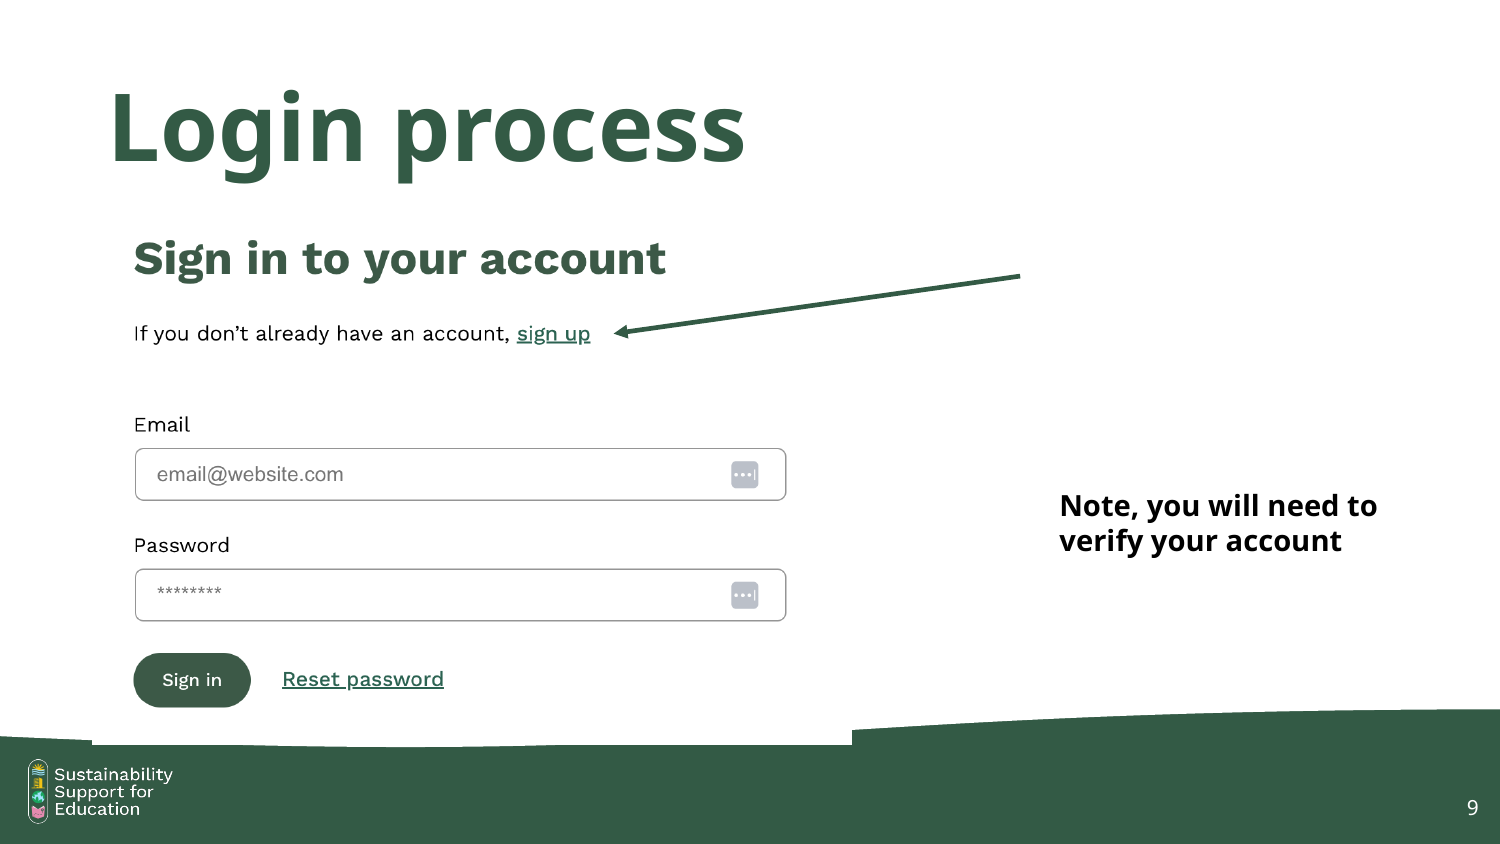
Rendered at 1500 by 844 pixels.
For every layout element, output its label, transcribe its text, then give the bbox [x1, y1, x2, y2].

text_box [613, 275, 1021, 334]
picture [92, 192, 852, 745]
picture [28, 759, 182, 824]
title Login process [107, 52, 1198, 193]
text_box Note, you will need to verify your account [1044, 472, 1417, 625]
